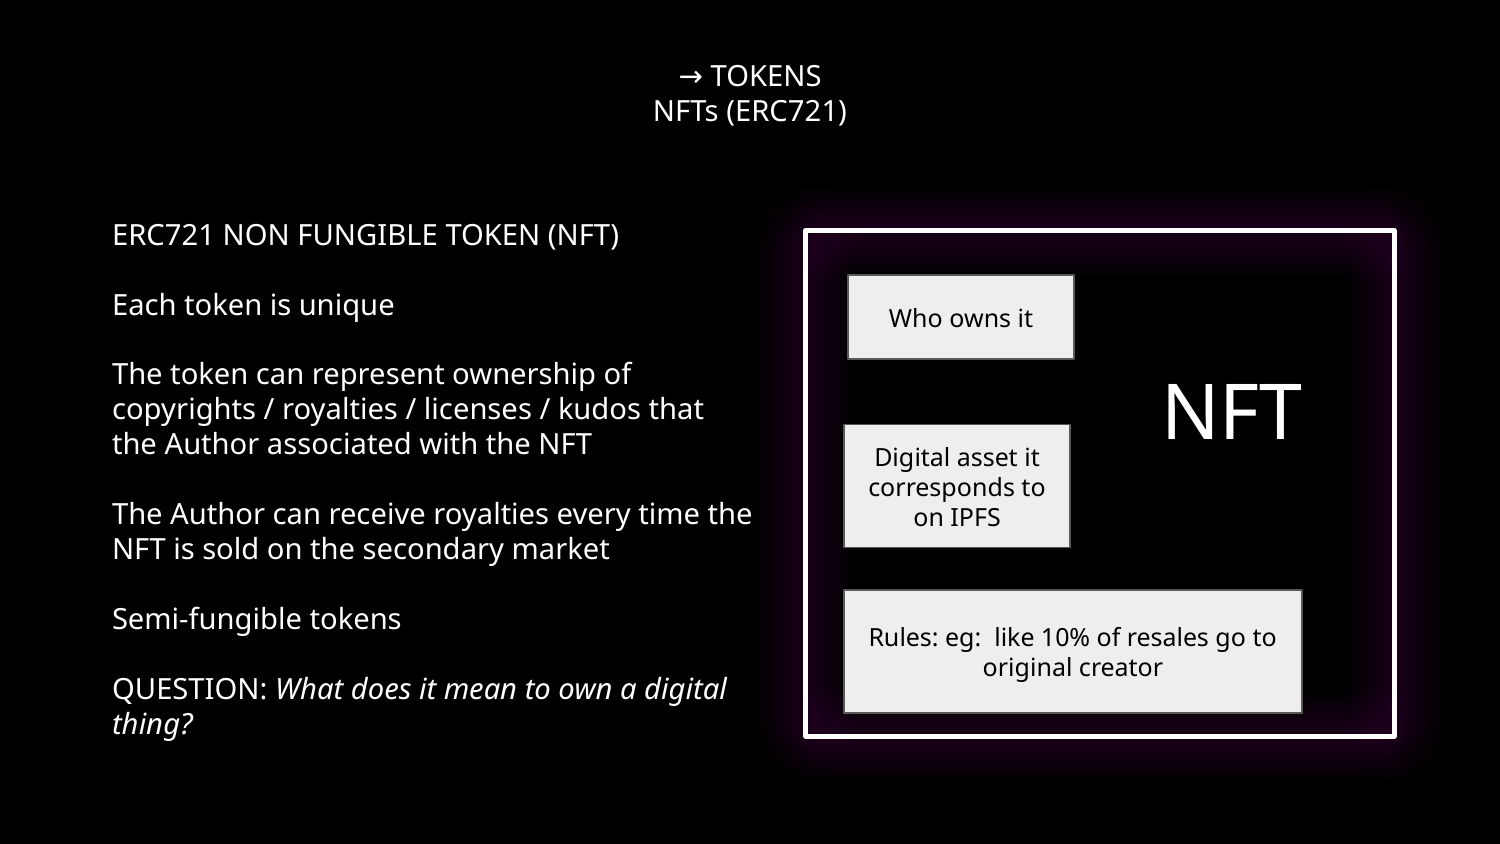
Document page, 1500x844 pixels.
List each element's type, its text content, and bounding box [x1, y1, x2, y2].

text_box ERC721 NON FUNGIBLE TOKEN (NFT) Each token is unique The token can represent ownership of copyrights / royalties / licenses / kudos that the Author associated with the NFT The Author can receive royalties every time the NFT is sold on the secondary market Semi-fungible tokens QUESTION: What does it mean to own a digital thing? [97, 200, 769, 756]
text_box Digital asset it corresponds to on IPFS [844, 424, 1071, 548]
text_box Rules: eg: like 10% of resales go to original creator [844, 589, 1302, 713]
text_box Who owns it [848, 275, 1075, 359]
text_box → TOKENS NFTs (ERC721) [194, 41, 1306, 142]
text_box [805, 230, 1395, 737]
text_box NFT [1146, 347, 1344, 470]
